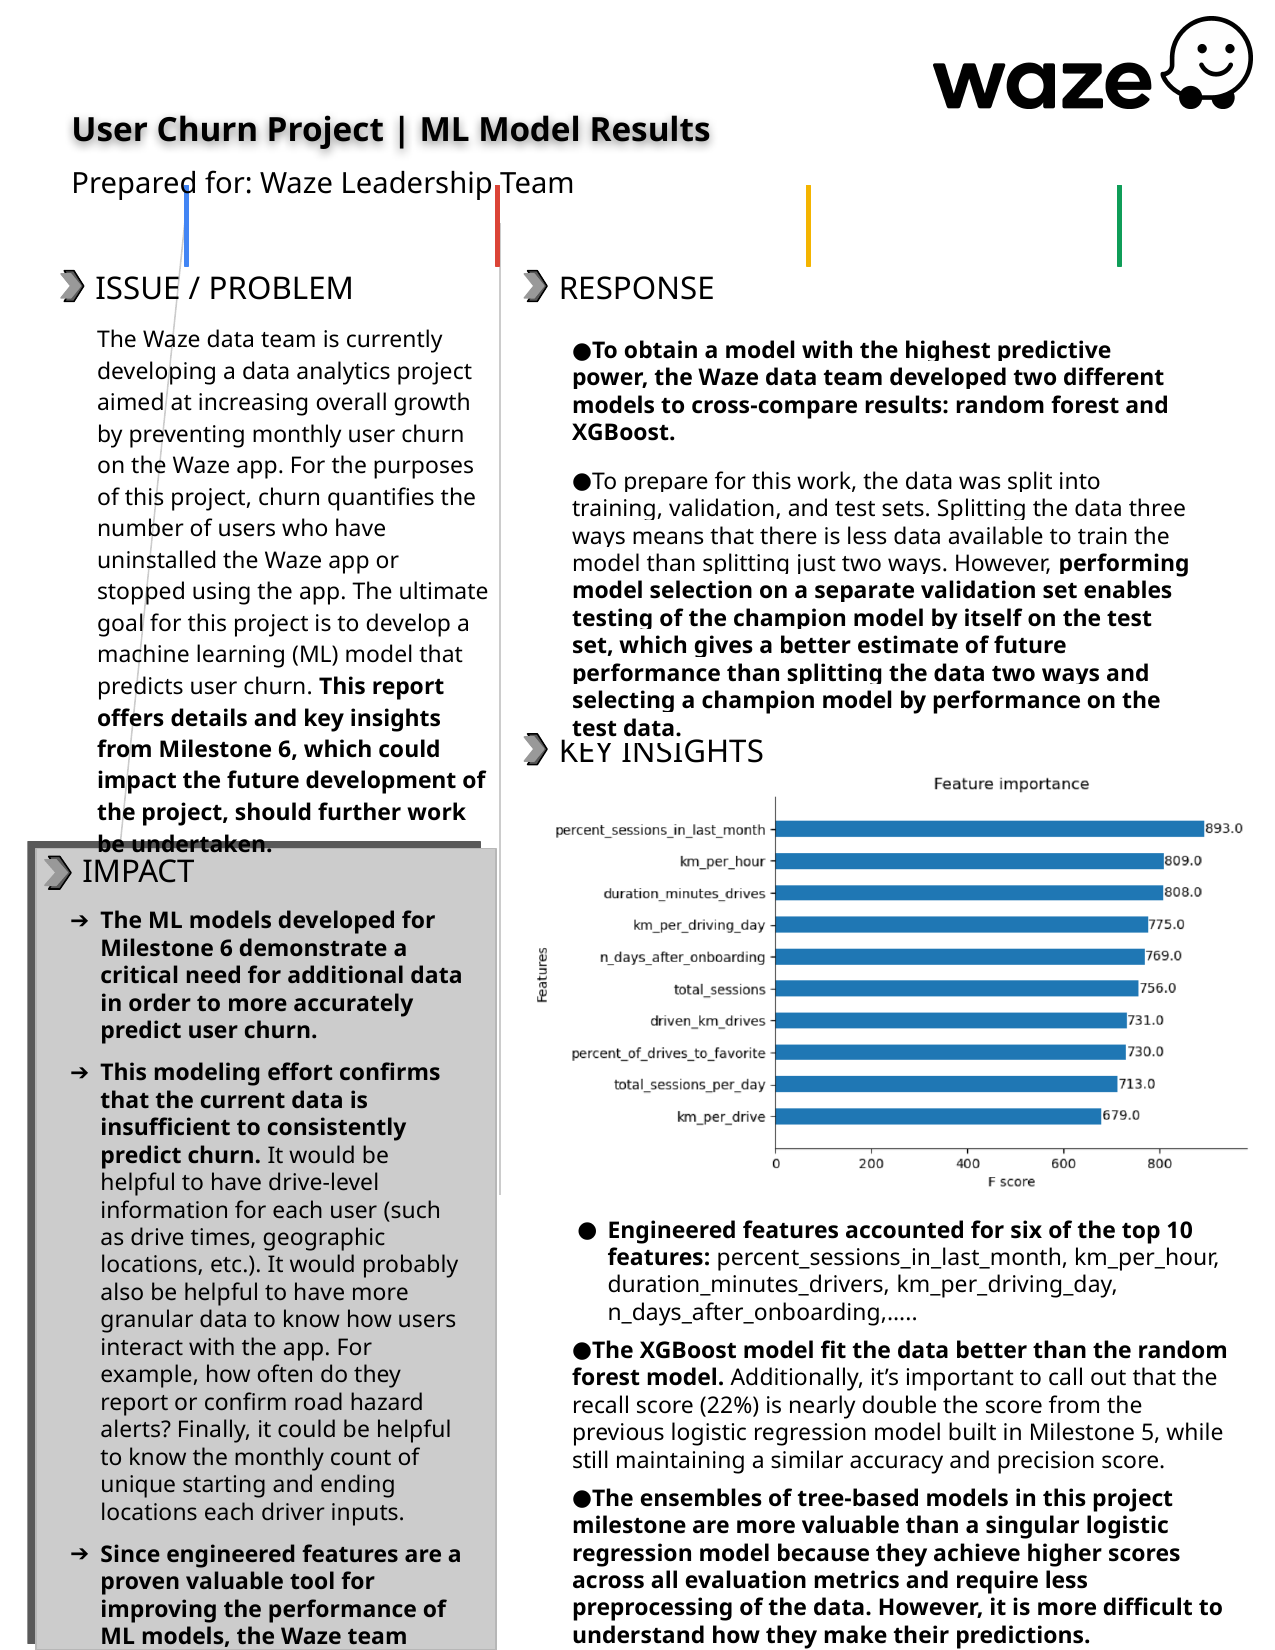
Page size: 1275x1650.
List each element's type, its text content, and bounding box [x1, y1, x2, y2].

text_box Prepared for: Waze Leadership Team [56, 149, 672, 215]
text_box To obtain a model with the highest predictive power, the Waze data team developed two different models to cross-compare results: random forest and XGBoost. To prepare for this work, the data was split into training, validation, and test sets. Splitting the data three ways means that there is less data available to train the model than splitting just two ways. However, performing model selection on a separate validation set enables testing of the champion model by itself on the test set, which gives a better estimate of future performance than splitting the data two ways and selecting a champion model by performance on the test data. [557, 320, 1209, 756]
text_box The Waze data team is currently developing a data analytics project aimed at increasing overall growth by preventing monthly user churn on the Waze app. For the purposes of this project, churn quantifies the number of users who have uninstalled the Waze app or stopped using the app. The ultimate goal for this project is to develop a machine learning (ML) model that predicts user churn. This report offers details and key insights from Milestone 6, which could impact the future development of the project, should further work be undertaken. [82, 305, 509, 872]
text_box The ML models developed for Milestone 6 demonstrate a critical need for additional data in order to more accurately predict user churn. This modeling effort confirms that the current data is insufficient to consistently predict churn. It would be helpful to have drive-level information for each user (such as drive times, geographic locations, etc.). It would probably also be helpful to have more granular data to know how users interact with the app. For example, how often do they report or confirm road hazard alerts? Finally, it could be helpful to know the monthly count of unique starting and ending locations each driver inputs. Since engineered features are a proven valuable tool for improving the performance of ML models, the Waze team recommends a second iteration of the User Churn Project. [38, 890, 479, 1650]
text_box Engineered features accounted for six of the top 10 features: percent_sessions_in_last_month, km_per_hour, duration_minutes_drivers, km_per_driving_day, n_days_after_onboarding,….. The XGBoost model fit the data better than the random forest model. Additionally, it’s important to call out that the recall score (22%) is nearly double the score from the previous logistic regression model built in Milestone 5, while still maintaining a similar accuracy and precision score. The ensembles of tree-based models in this project milestone are more valuable than a singular logistic regression model because they achieve higher scores across all evaluation metrics and require less preprocessing of the data. However, it is more difficult to understand how they make their predictions. [557, 1200, 1253, 1650]
picture [932, 16, 1253, 110]
text_box User Churn Project | ML Model Results [56, 96, 1253, 160]
picture [534, 773, 1253, 1193]
